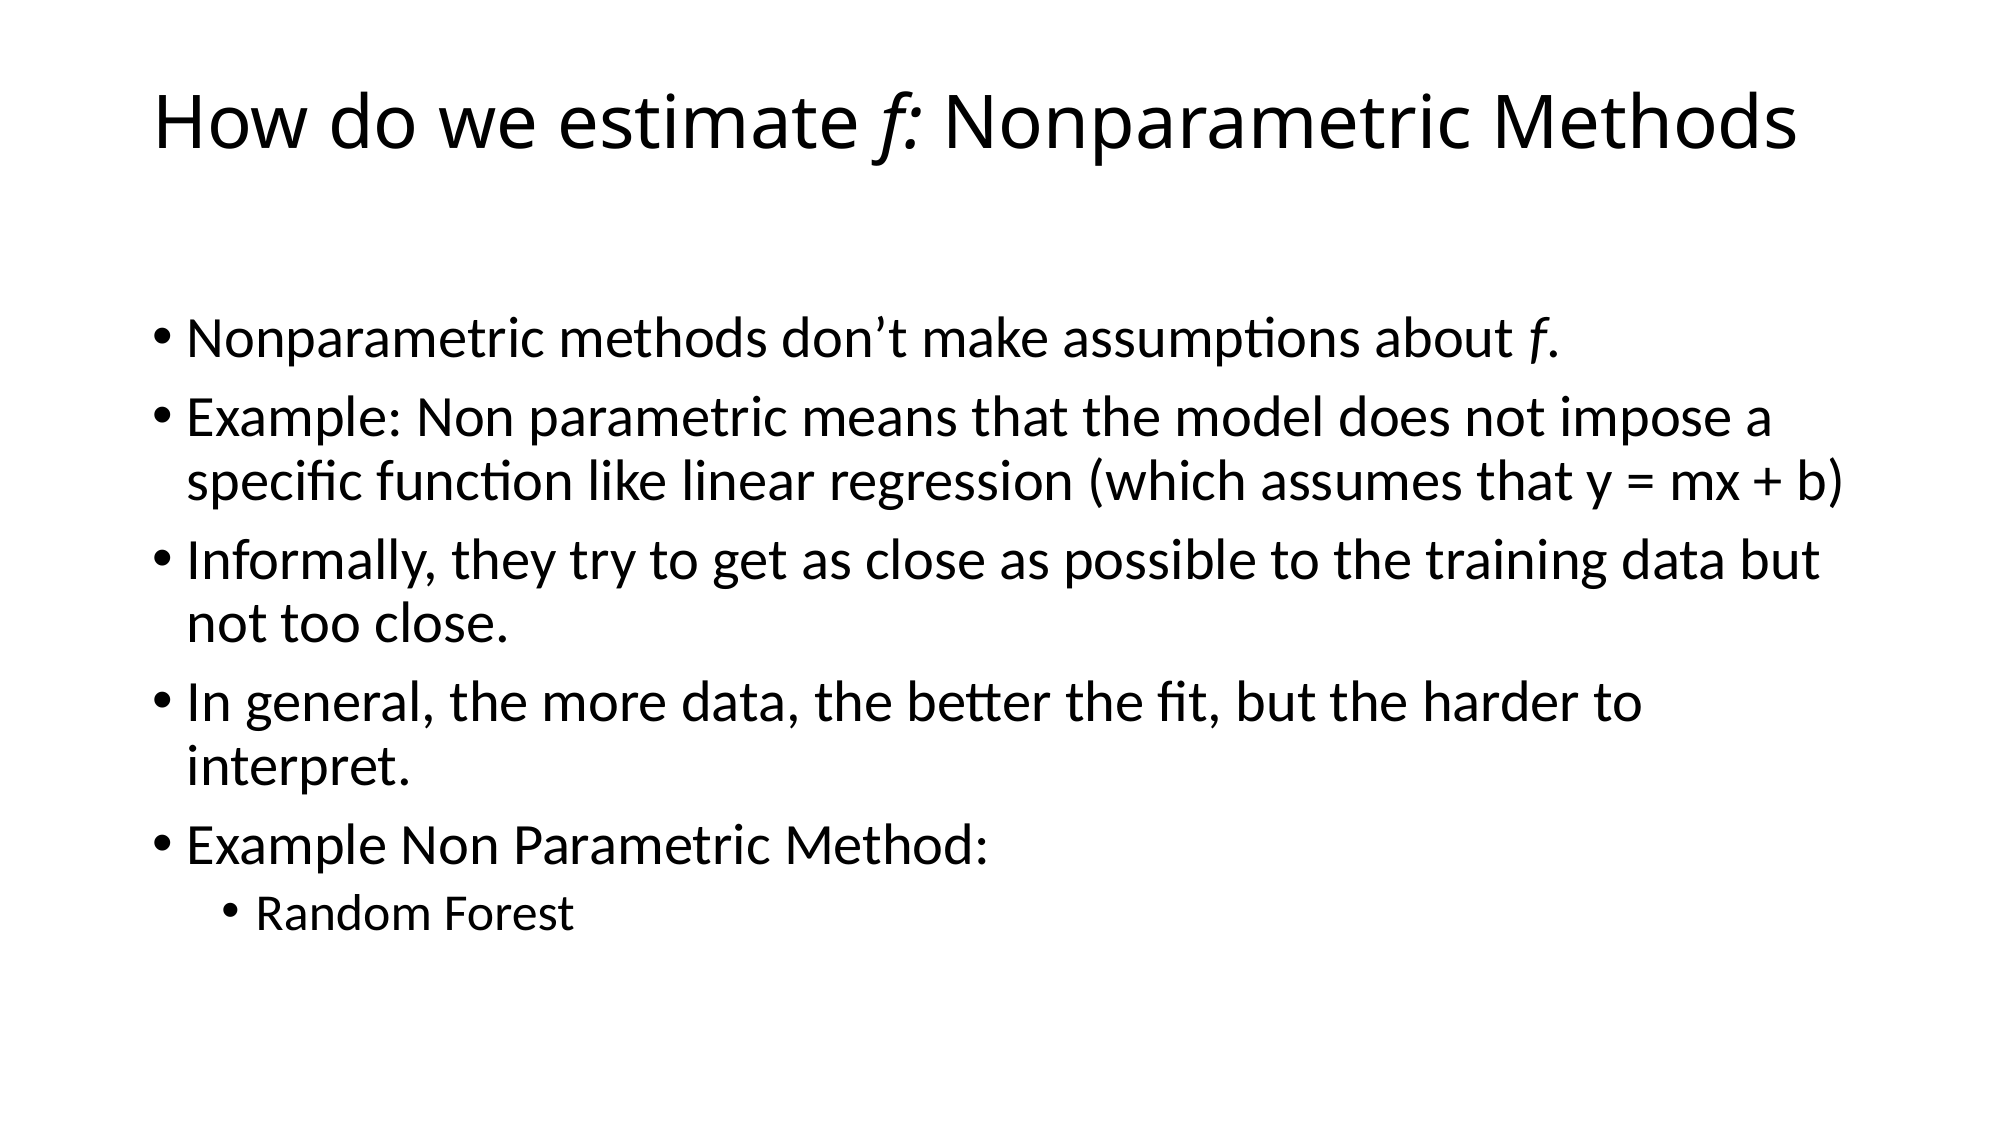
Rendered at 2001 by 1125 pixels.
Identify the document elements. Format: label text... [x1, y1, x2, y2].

title How do we estimate f: Nonparametric Methods [137, 59, 1863, 278]
list Nonparametric methods don’t make assumptions about f. Example: Non parametric means that the model does not impose a specific function like linear regression (which assumes that y = mx + b) Informally, they try to get as close as possible to the training data but not too close. In general, the more data, the better the fit, but the harder to interpret. Example Non Parametric Method: Random Forest [137, 299, 1863, 1014]
